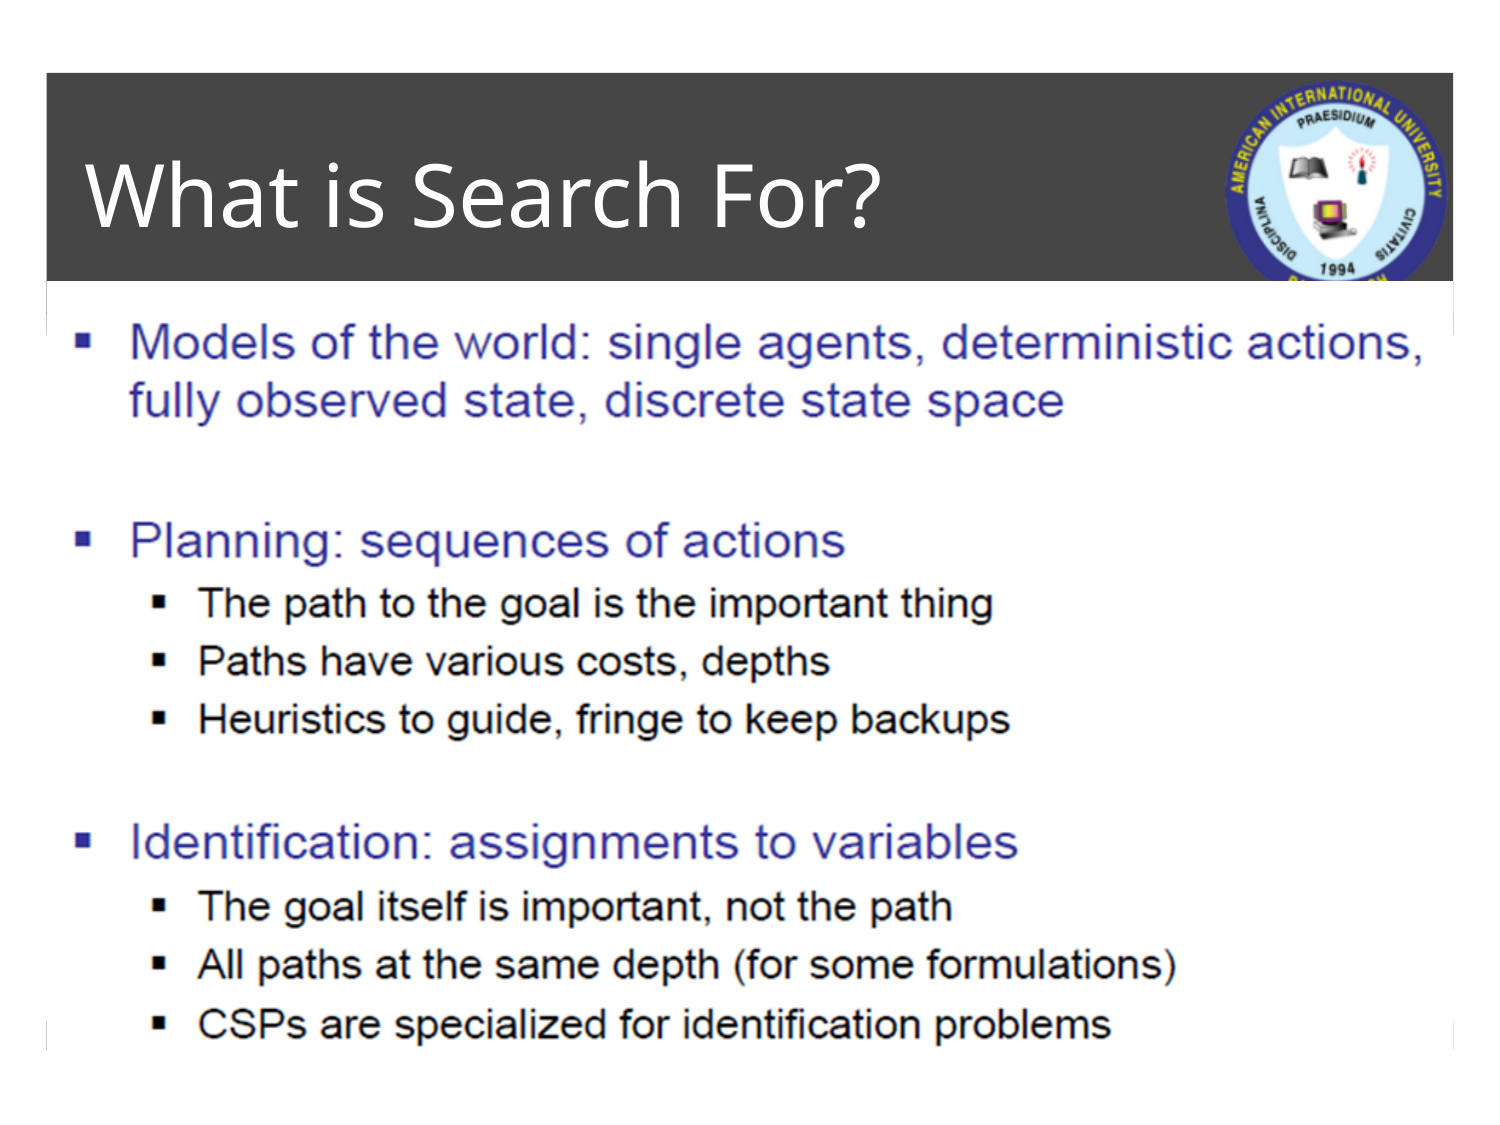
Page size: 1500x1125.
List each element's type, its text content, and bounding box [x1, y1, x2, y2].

title What is Search For? [69, 73, 1351, 253]
picture [47, 75, 1454, 1050]
